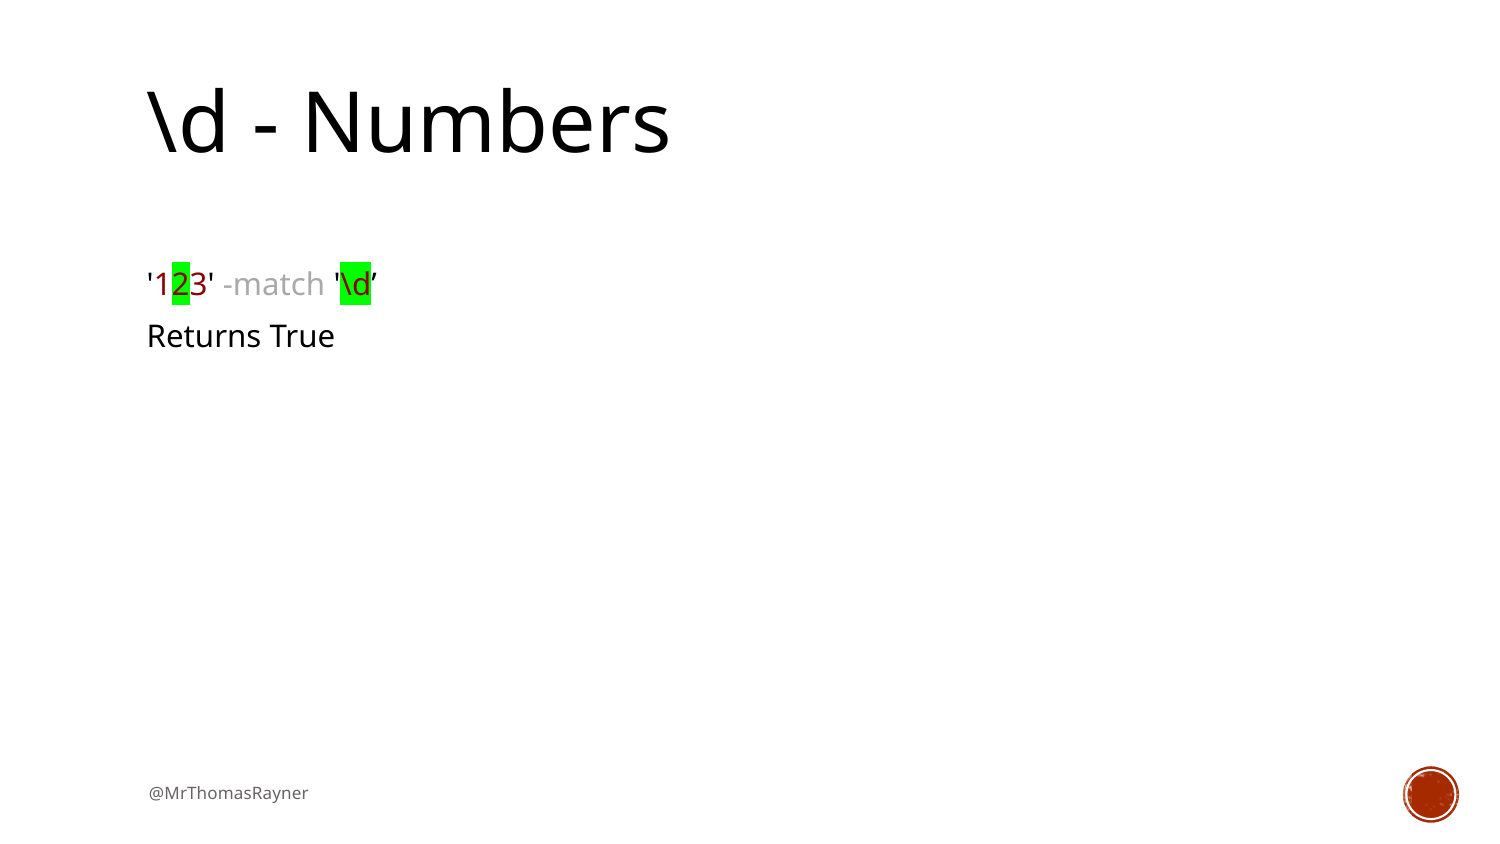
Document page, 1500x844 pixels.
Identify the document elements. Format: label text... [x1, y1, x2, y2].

title \d - Numbers [131, 59, 1370, 192]
list '123' -match '\d’ Returns True [131, 261, 1370, 760]
footer @MrThomasRayner [133, 771, 913, 817]
